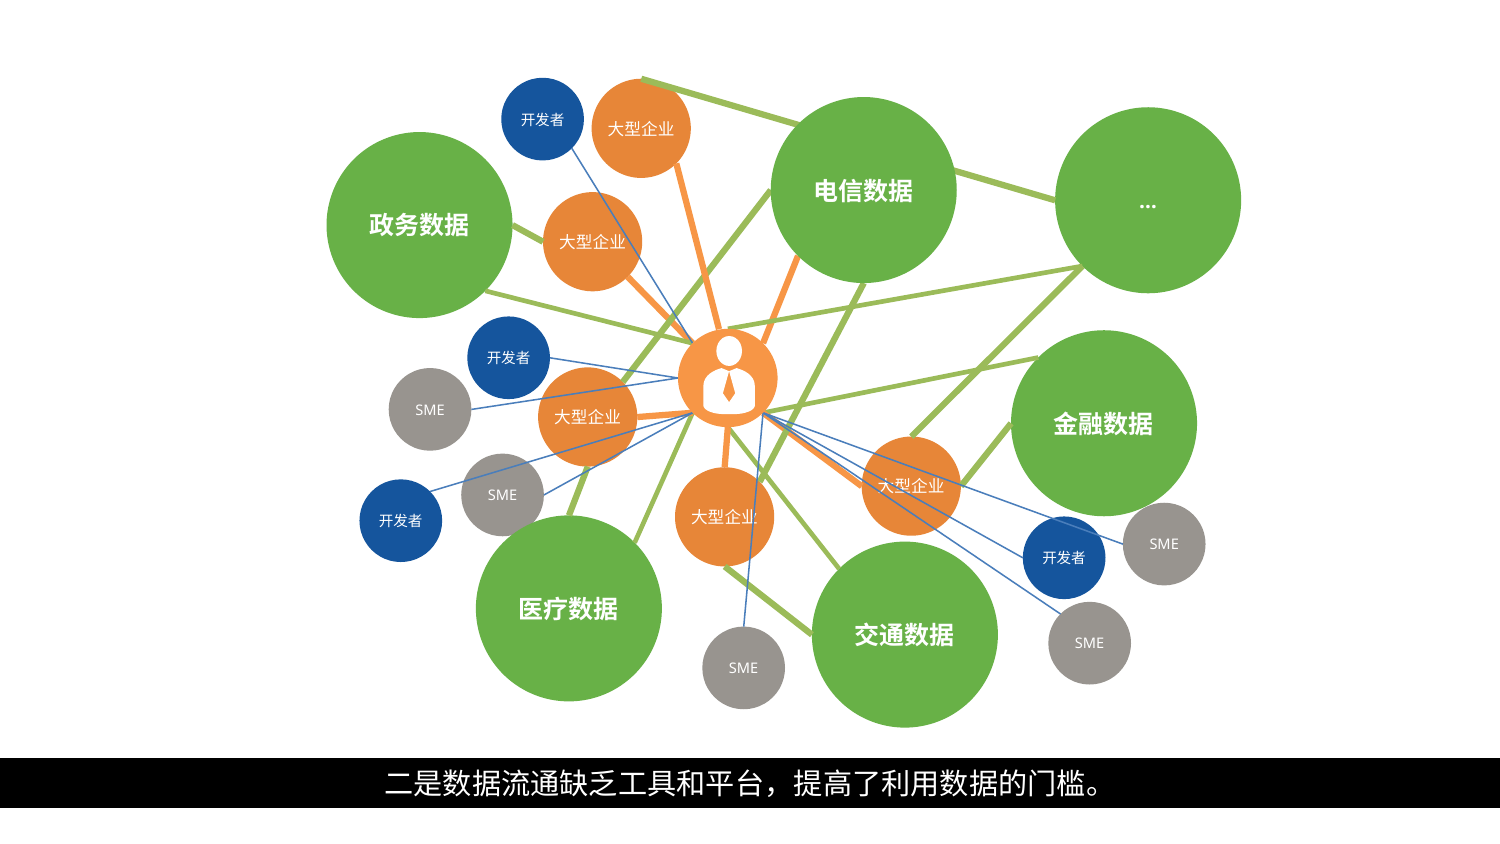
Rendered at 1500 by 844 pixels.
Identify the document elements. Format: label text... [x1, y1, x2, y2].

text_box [429, 78, 1124, 635]
text_box SME [700, 643, 788, 712]
text_box 开发者 [357, 477, 424, 565]
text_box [677, 328, 778, 428]
text_box 医疗数据 [480, 643, 658, 704]
text_box SME [1046, 624, 1134, 687]
text_box 金融数据 [1129, 331, 1200, 516]
text_box … [1129, 105, 1244, 296]
text_box 政务数据 [324, 129, 424, 321]
text_box SME [386, 366, 424, 453]
text_box 二是数据流通缺乏工具和平台，提高了利用数据的门槛。 [0, 758, 1500, 808]
text_box 交通数据 [810, 643, 1000, 730]
text_box SME [1129, 500, 1208, 588]
